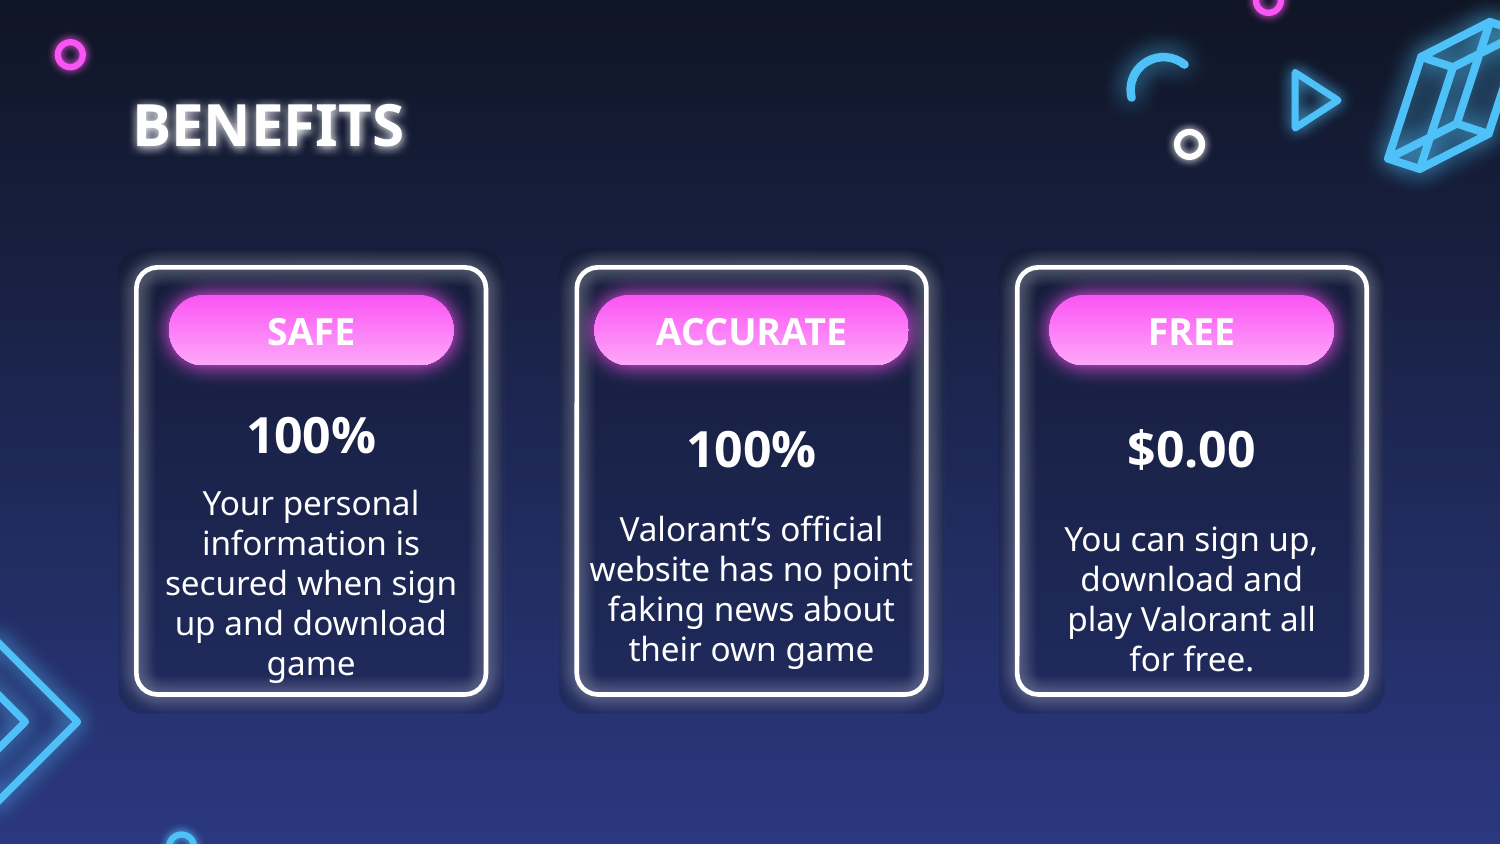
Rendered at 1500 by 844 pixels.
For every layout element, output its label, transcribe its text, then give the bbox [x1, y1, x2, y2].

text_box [998, 247, 1385, 714]
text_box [118, 247, 505, 714]
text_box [558, 247, 945, 714]
title BENEFITS [116, 72, 1383, 167]
